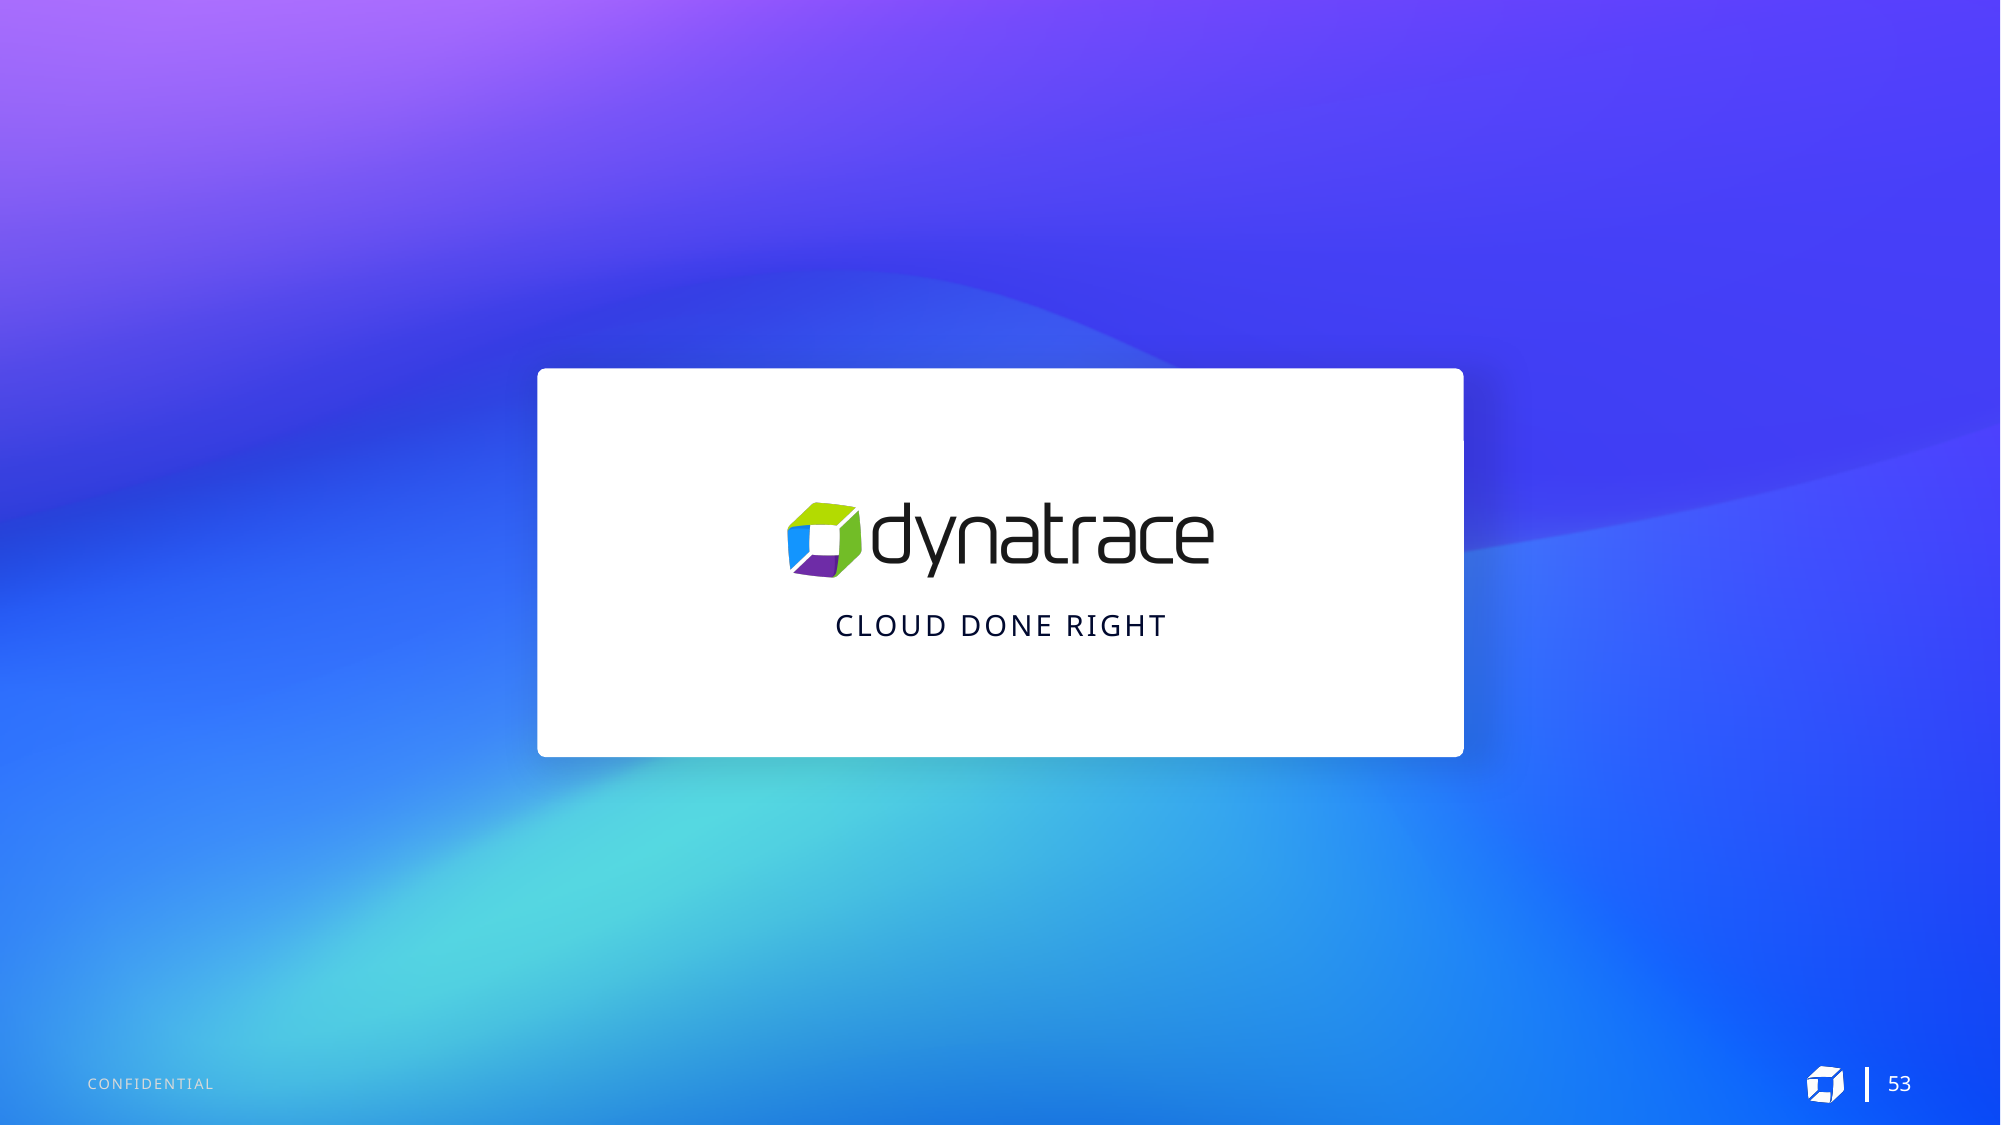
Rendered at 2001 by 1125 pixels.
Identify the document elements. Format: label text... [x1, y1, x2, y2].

picture [0, 0, 2001, 1125]
slide_number 53 [1872, 1064, 1941, 1105]
